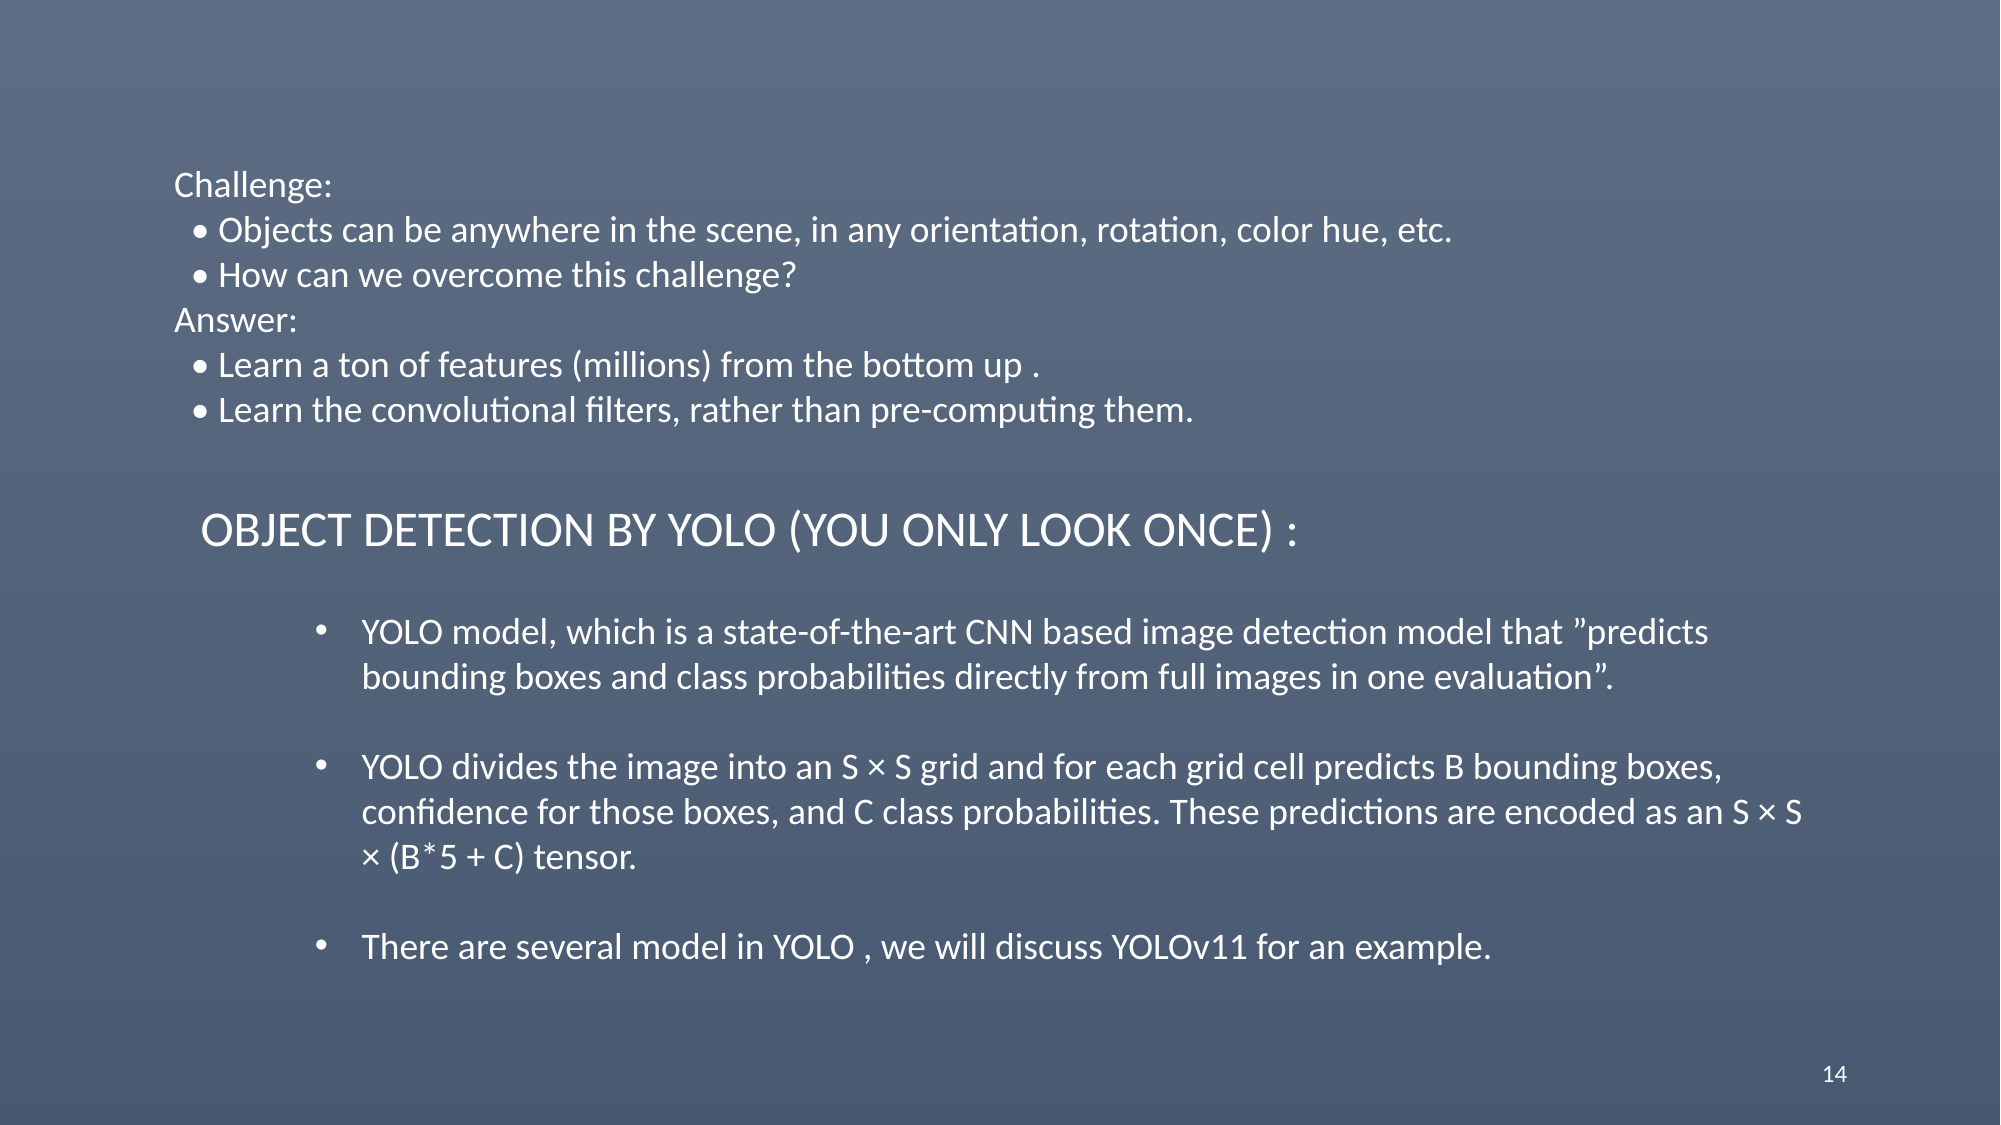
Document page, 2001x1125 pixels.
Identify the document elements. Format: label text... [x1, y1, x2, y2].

text_box Challenge: • Objects can be anywhere in the scene, in any orientation, rotation, color hue, etc. • How can we overcome this challenge? Answer: • Learn a ton of features (millions) from the bottom up . • Learn the convolutional filters, rather than pre-computing them. [159, 153, 1841, 438]
text_box YOLO model, which is a state-of-the-art CNN based image detection model that ”predicts bounding boxes and class probabilities directly from full images in one evaluation”. YOLO divides the image into an S × S grid and for each grid cell predicts B bounding boxes, confidence for those boxes, and C class probabilities. These predictions are encoded as an S × S × (B*5 + C) tensor. There are several model in YOLO , we will discuss YOLOv11 for an example. [299, 599, 1841, 975]
slide_number 14 [1412, 1042, 1863, 1103]
text_box OBJECT DETECTION BY YOLO (YOU ONLY LOOK ONCE) : [185, 488, 1841, 564]
